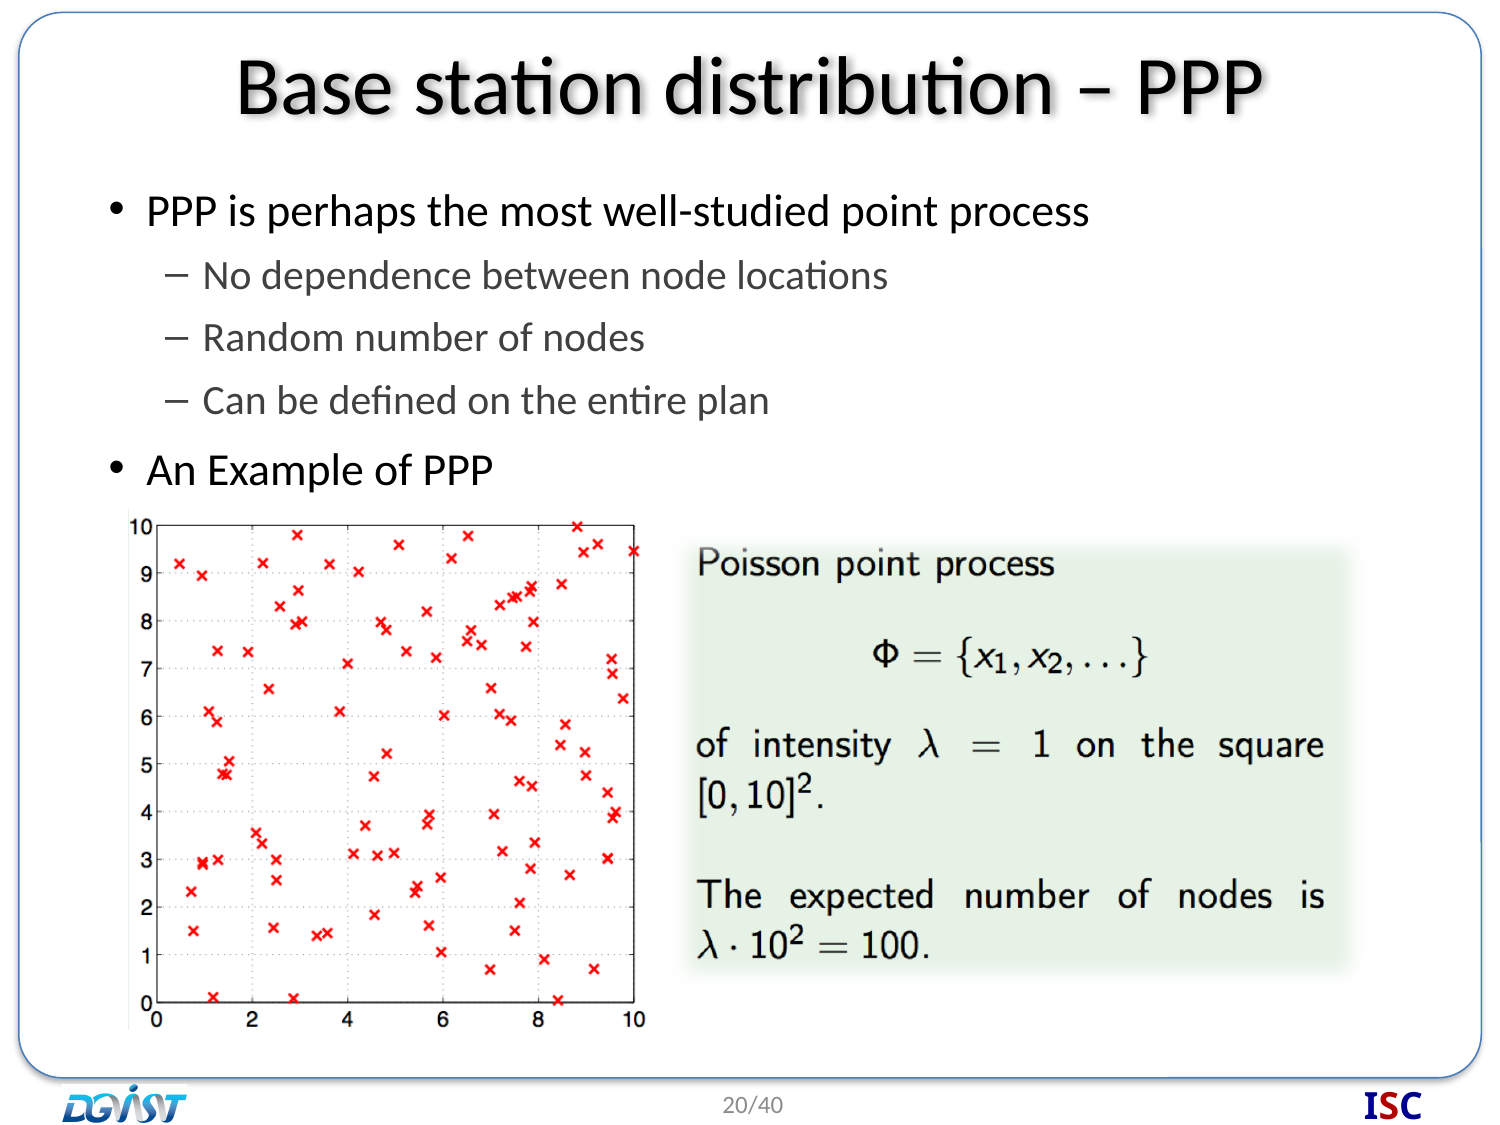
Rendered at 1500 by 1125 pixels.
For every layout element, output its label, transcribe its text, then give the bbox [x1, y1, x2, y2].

picture [667, 528, 1368, 990]
list PPP is perhaps the most well-studied point process No dependence between node locations Random number of nodes Can be defined on the entire plan An Example of PPP [75, 172, 1425, 1064]
picture [62, 1084, 187, 1123]
title Base station distribution – PPP [19, 0, 1481, 162]
picture [128, 509, 652, 1030]
